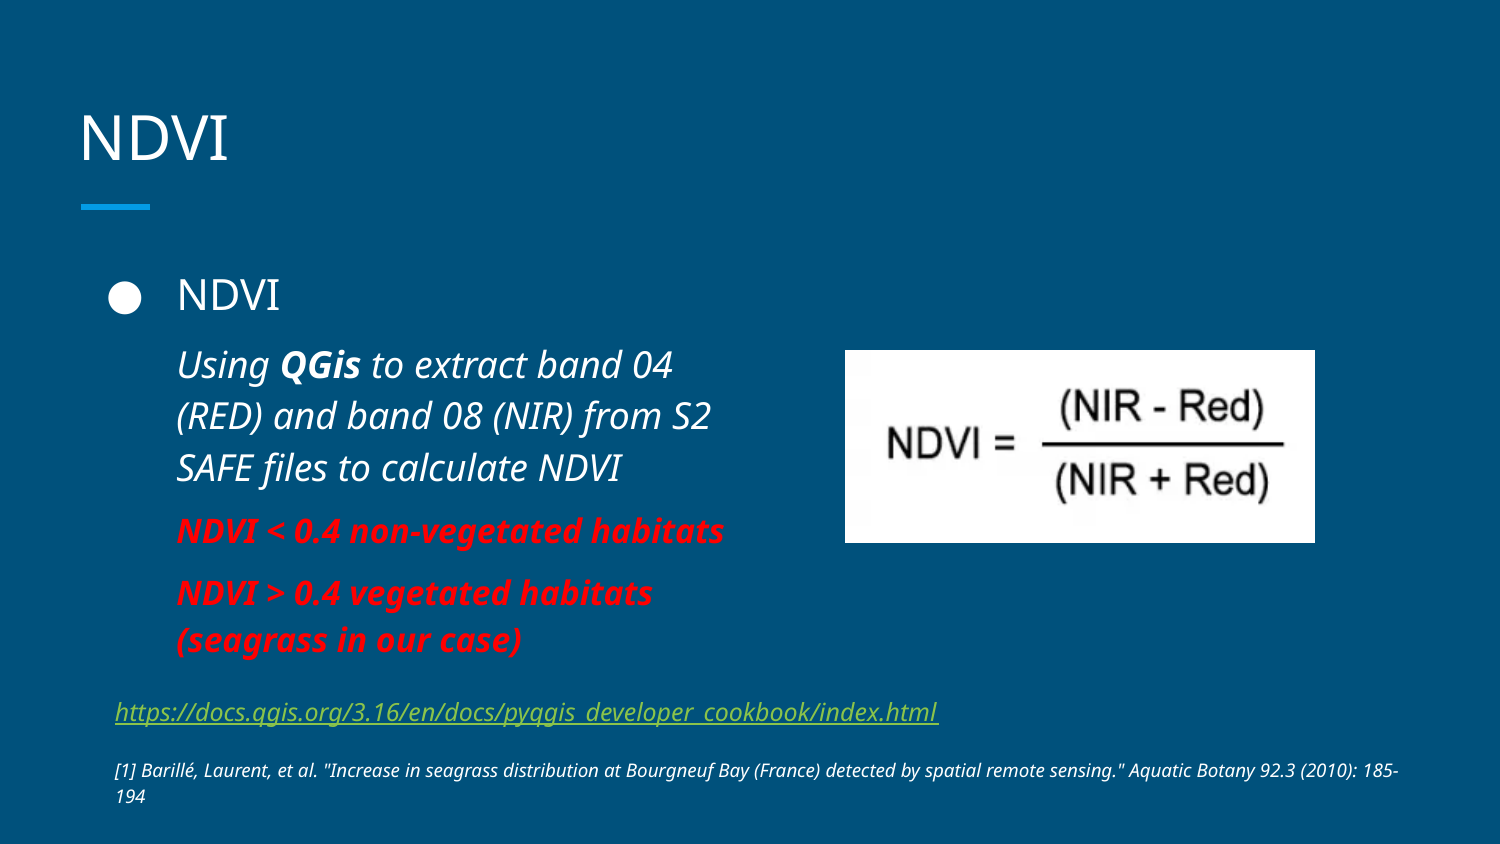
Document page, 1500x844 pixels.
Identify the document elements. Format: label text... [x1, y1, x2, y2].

title NDVI [63, 75, 1437, 188]
list NDVI Using QGis to extract band 04 (RED) and band 08 (NIR) from S2 SAFE files to calculate NDVI NDVI < 0.4 non-vegetated habitats NDVI > 0.4 vegetated habitats (seagrass in our case) [63, 244, 770, 684]
picture [846, 351, 1314, 542]
text_box https://docs.qgis.org/3.16/en/docs/pyqgis_developer_cookbook/index.html [1] Barillé, Laurent, et al. "Increase in seagrass distribution at Bourgneuf Bay (France) detected by spatial remote sensing." Aquatic Botany 92.3 (2010): 185-194 [99, 676, 1414, 844]
